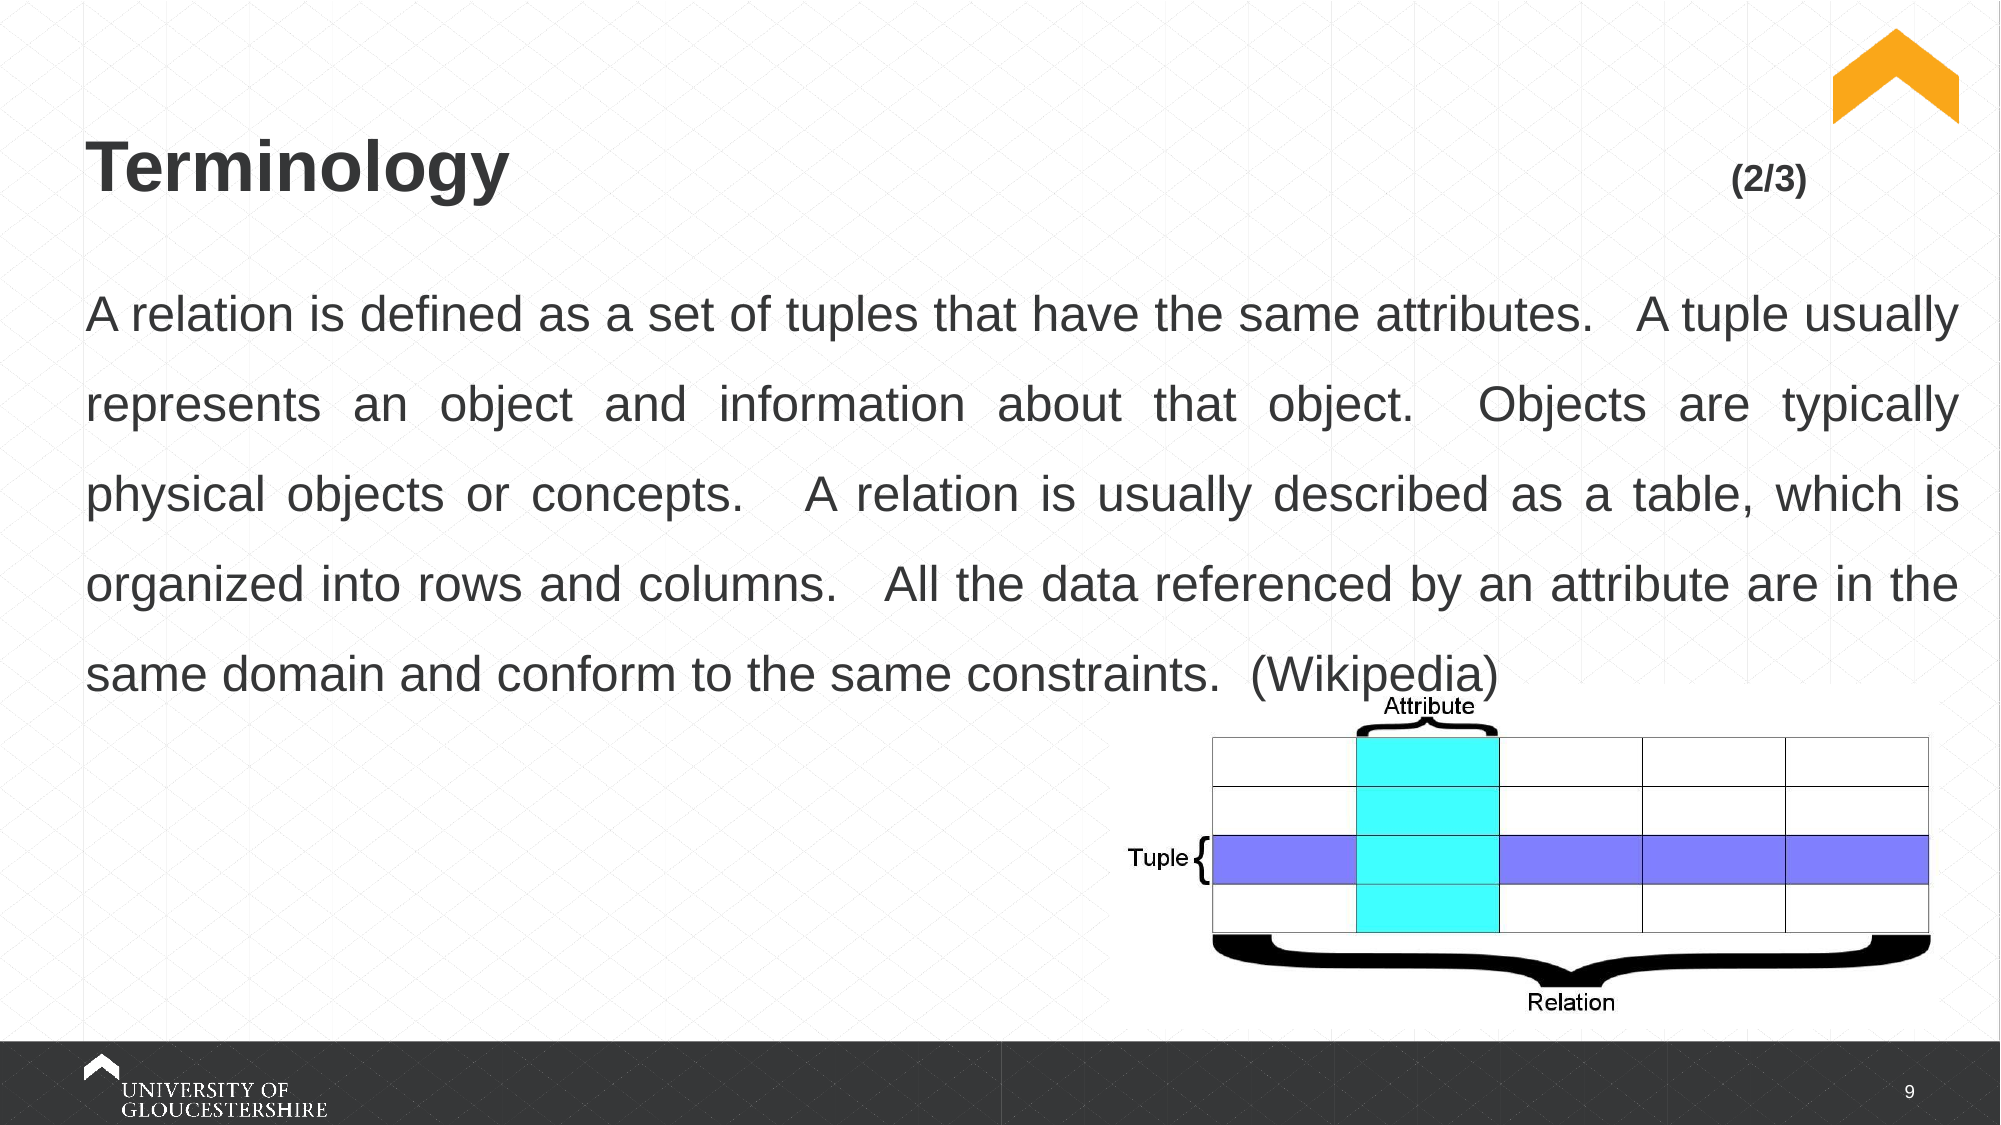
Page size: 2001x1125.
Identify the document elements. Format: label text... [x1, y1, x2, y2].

picture [0, 1, 2001, 1125]
list A relation is defined as a set of tuples that have the same attributes. A tuple usually represents an object and information about that object. Objects are typically physical objects or concepts. A relation is usually described as a table, which is organized into rows and columns. All the data referenced by an attribute are in the same domain and conform to the same constraints. (Wikipedia) [85, 197, 1961, 914]
title Terminology (2/3) [85, 138, 1915, 257]
